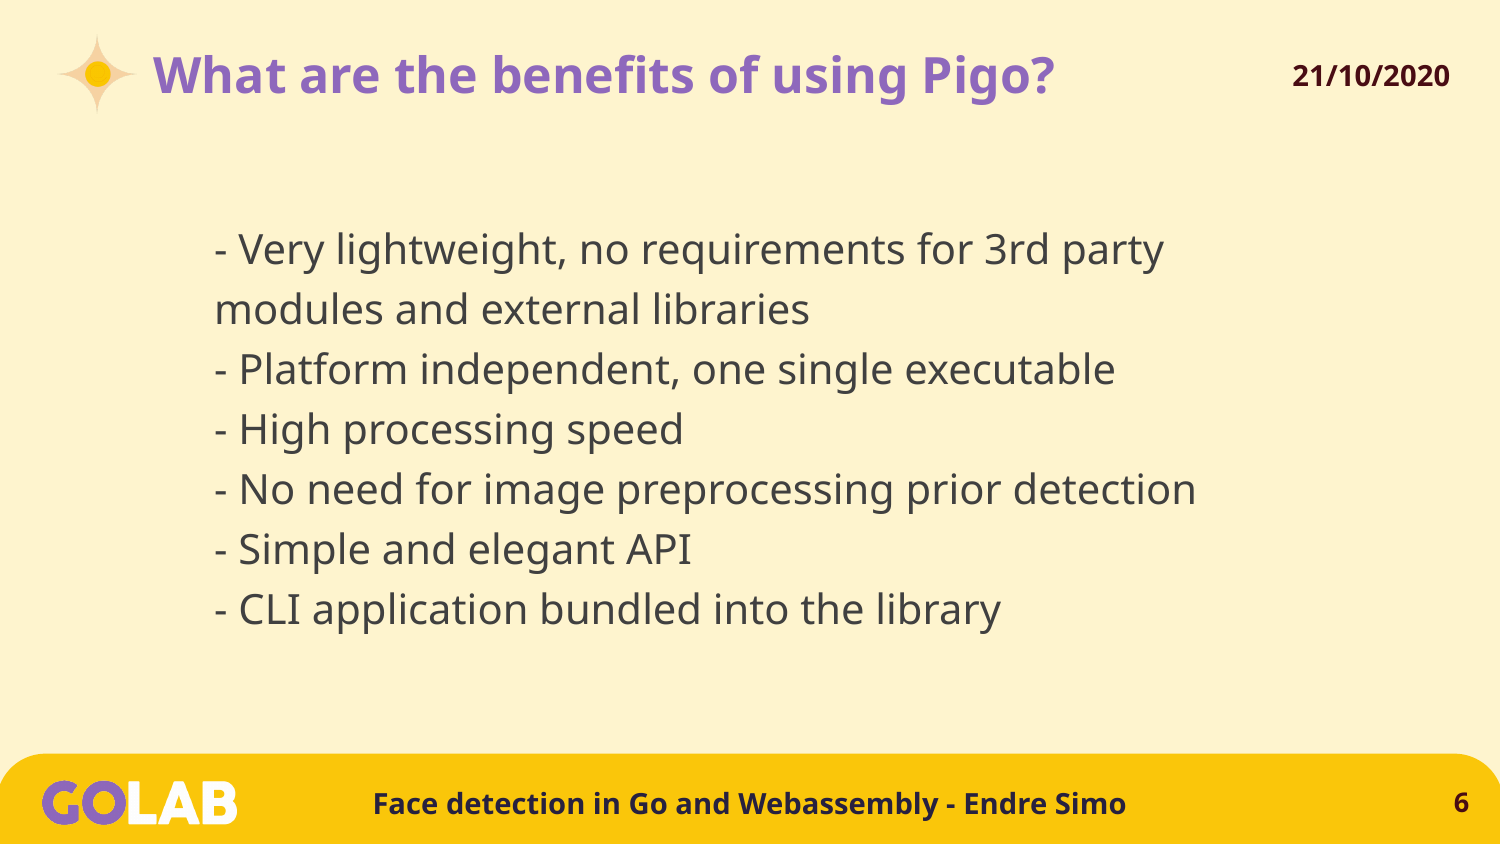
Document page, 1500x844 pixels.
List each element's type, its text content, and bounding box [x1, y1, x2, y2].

picture [42, 780, 237, 825]
list - Very lightweight, no requirements for 3rd party modules and external libraries - Platform independent, one single executable - High processing speed - No need for image preprocessing prior detection - Simple and elegant API - CLI application bundled into the library [199, 143, 1301, 702]
title What are the benefits of using Pigo? [153, 43, 1235, 144]
picture [57, 34, 137, 114]
